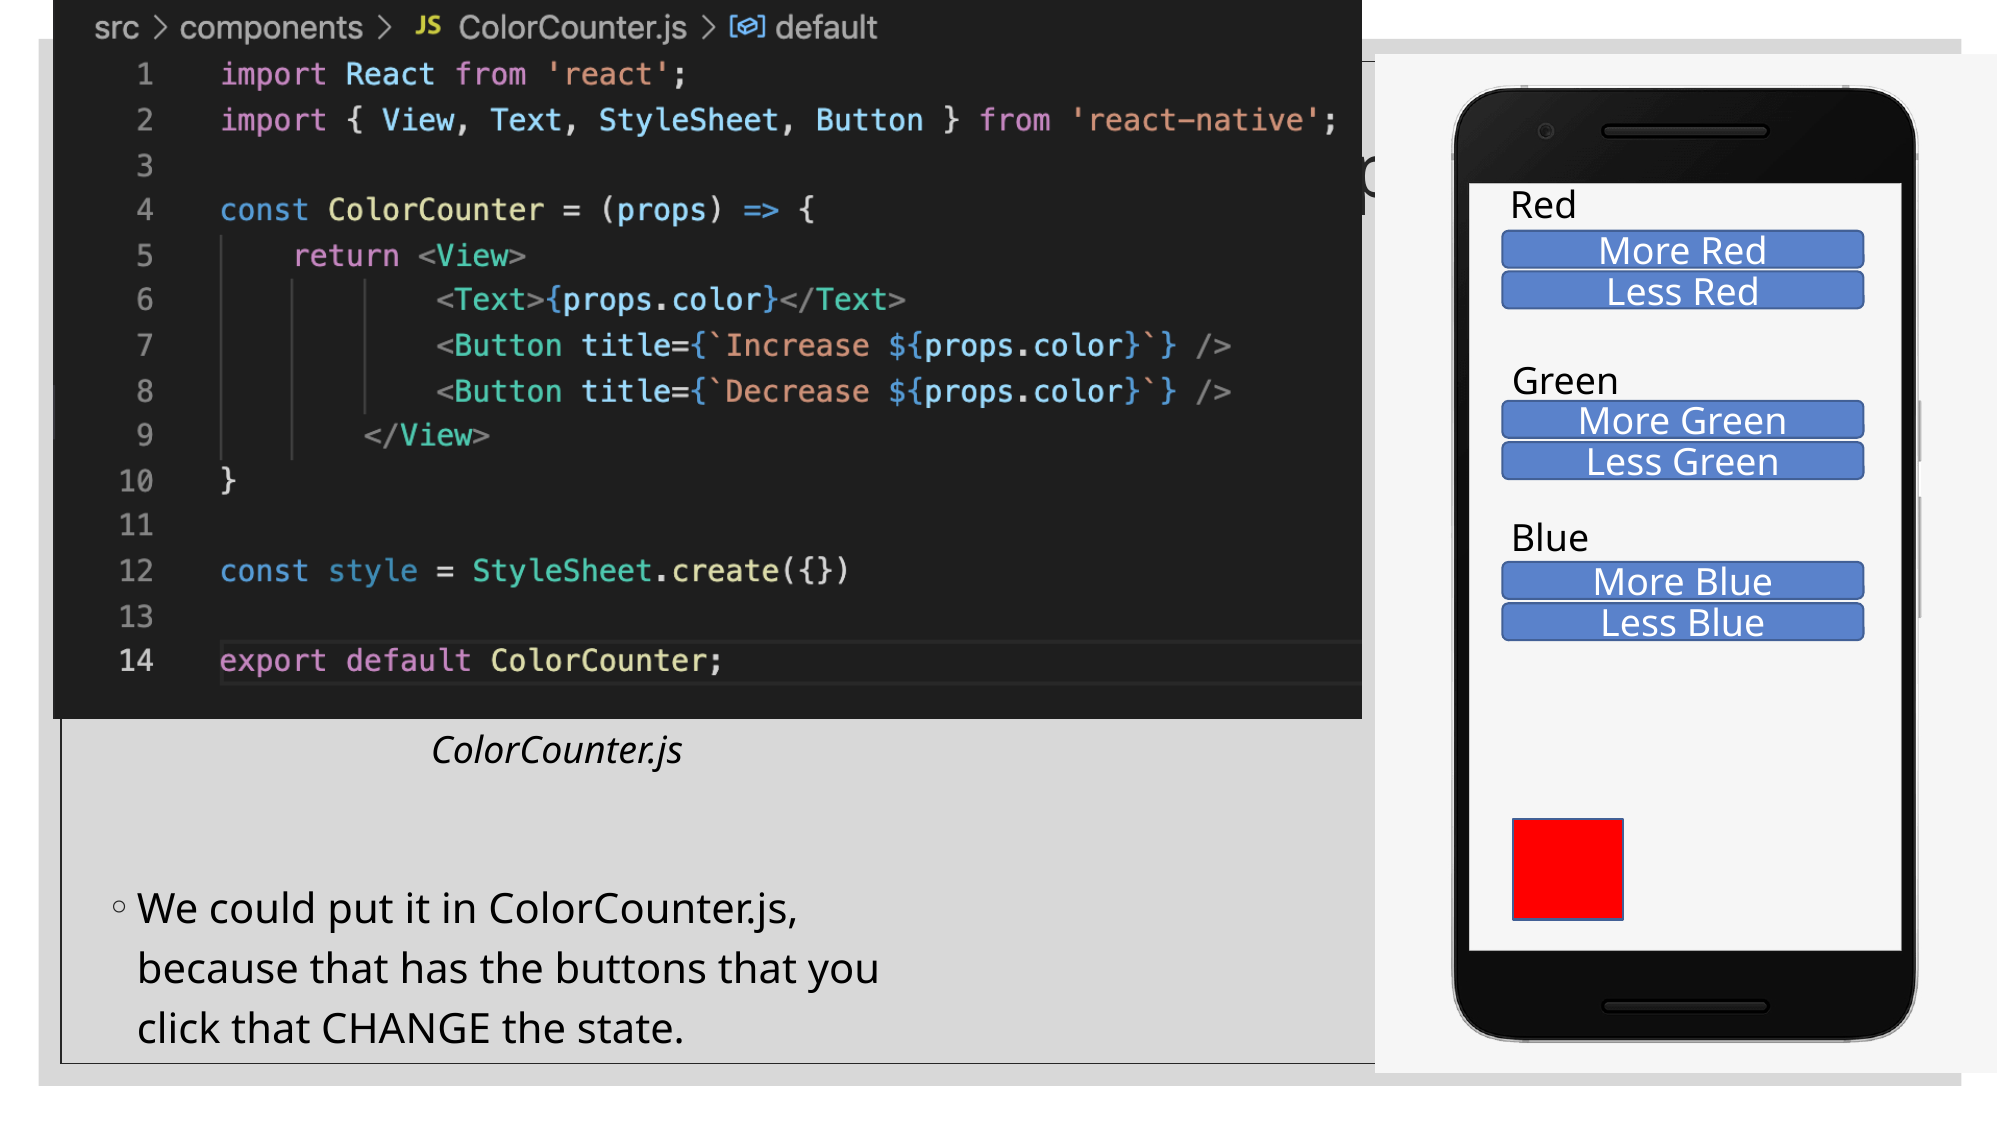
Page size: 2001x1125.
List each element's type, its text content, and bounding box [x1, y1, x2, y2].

text_box ColorCounter.js [416, 725, 888, 779]
list We could put it in ColorCounter.js, because that has the buttons that you click that CHANGE the state. [91, 863, 947, 1125]
picture [53, 0, 1362, 719]
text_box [1375, 54, 1997, 1073]
